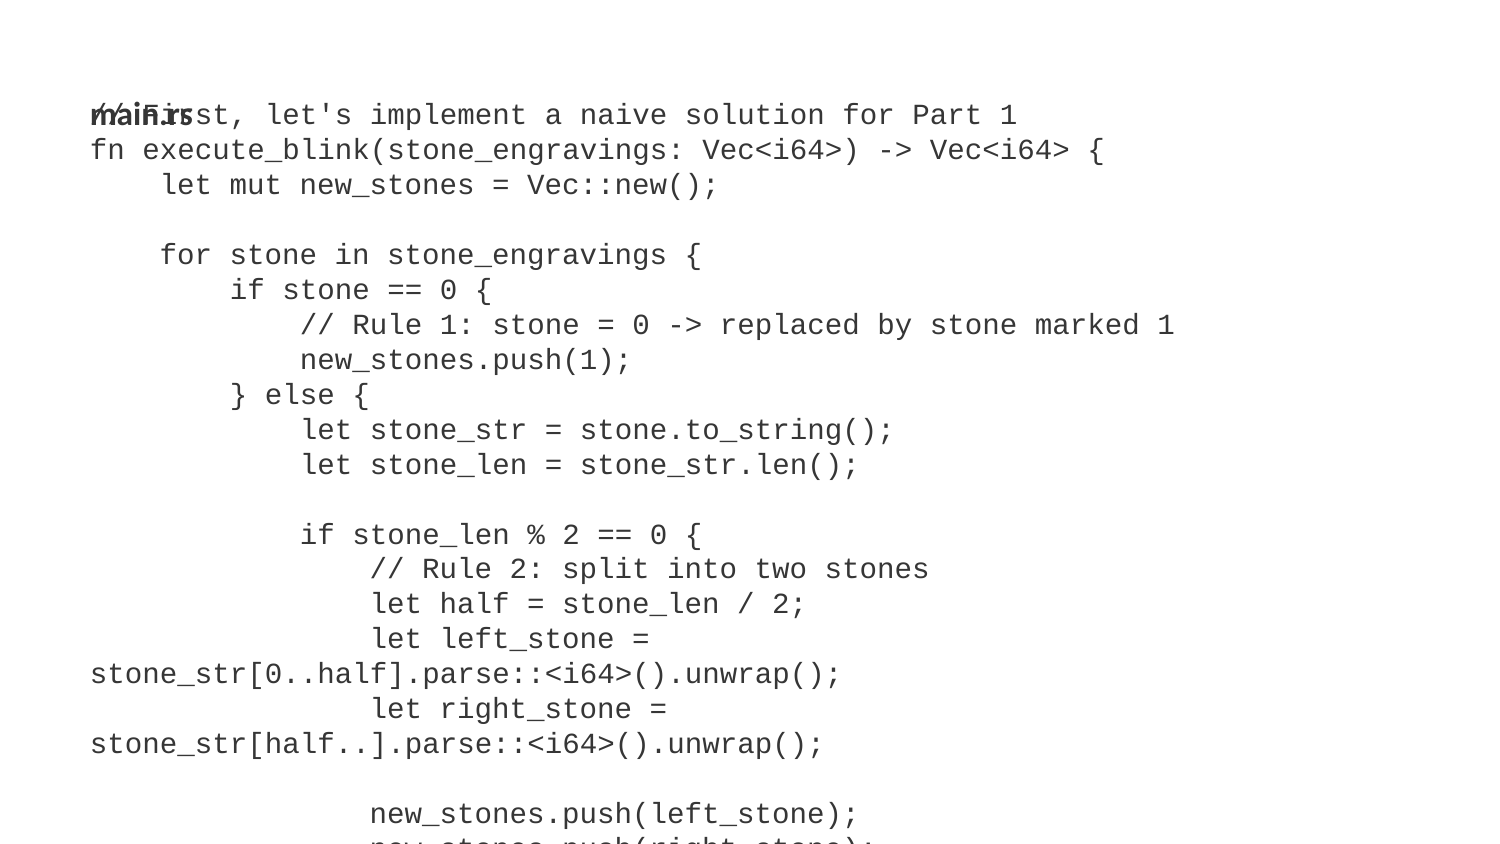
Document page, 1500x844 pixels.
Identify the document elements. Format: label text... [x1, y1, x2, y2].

text_box main.rs [74, 74, 1425, 150]
text_box So here it's pretty straightforward, if the stone is engraved with 0 it becomes engraved with a 1 [74, 794, 1425, 844]
text_box // First, let's implement a naive solution for Part 1 fn execute_blink(stone_engravings: Vec<i64>) -> Vec<i64> { let mut new_stones = Vec::new(); for stone in stone_engravings { if stone == 0 { // Rule 1: stone = 0 -> replaced by stone marked 1 new_stones.push(1); } else { let stone_str = stone.to_string(); let stone_len = stone_str.len(); if stone_len % 2 == 0 { // Rule 2: split into two stones let half = stone_len / 2; let left_stone = stone_str[0..half].parse::<i64>().unwrap(); let right_stone = stone_str[half..].parse::<i64>().unwrap(); new_stones.push(left_stone); new_stones.push(right_stone); [74, 179, 1425, 780]
